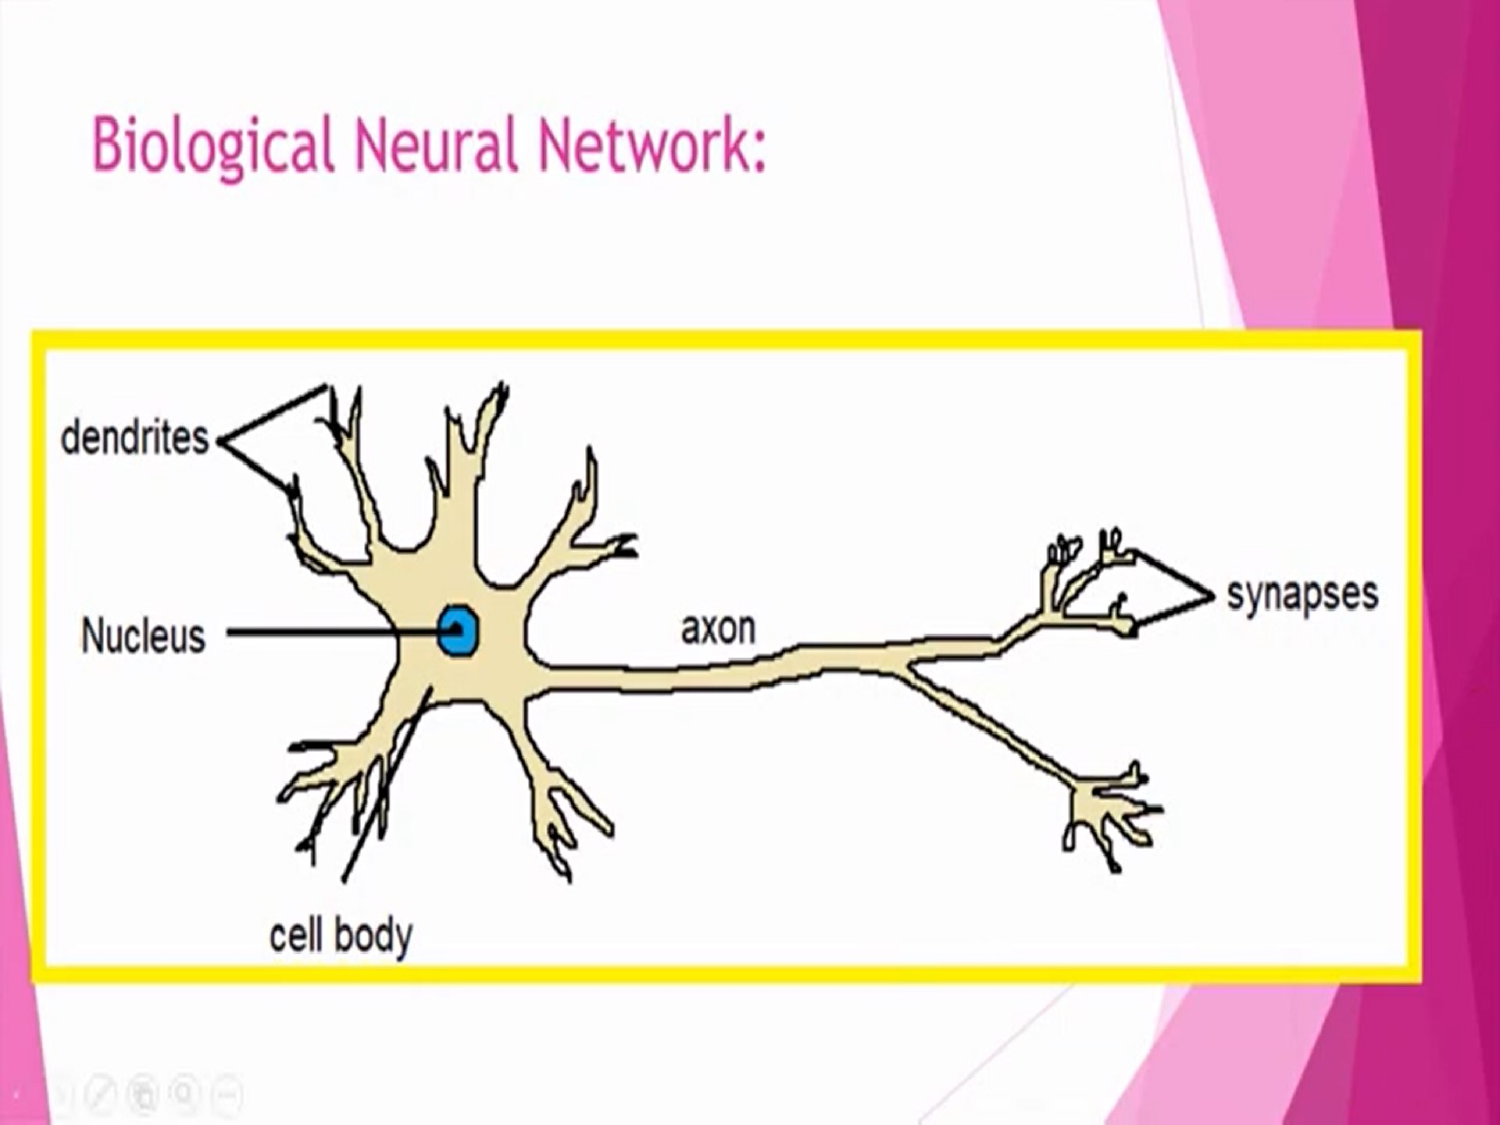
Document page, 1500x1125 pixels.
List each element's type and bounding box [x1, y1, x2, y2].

list [0, 0, 1500, 1125]
